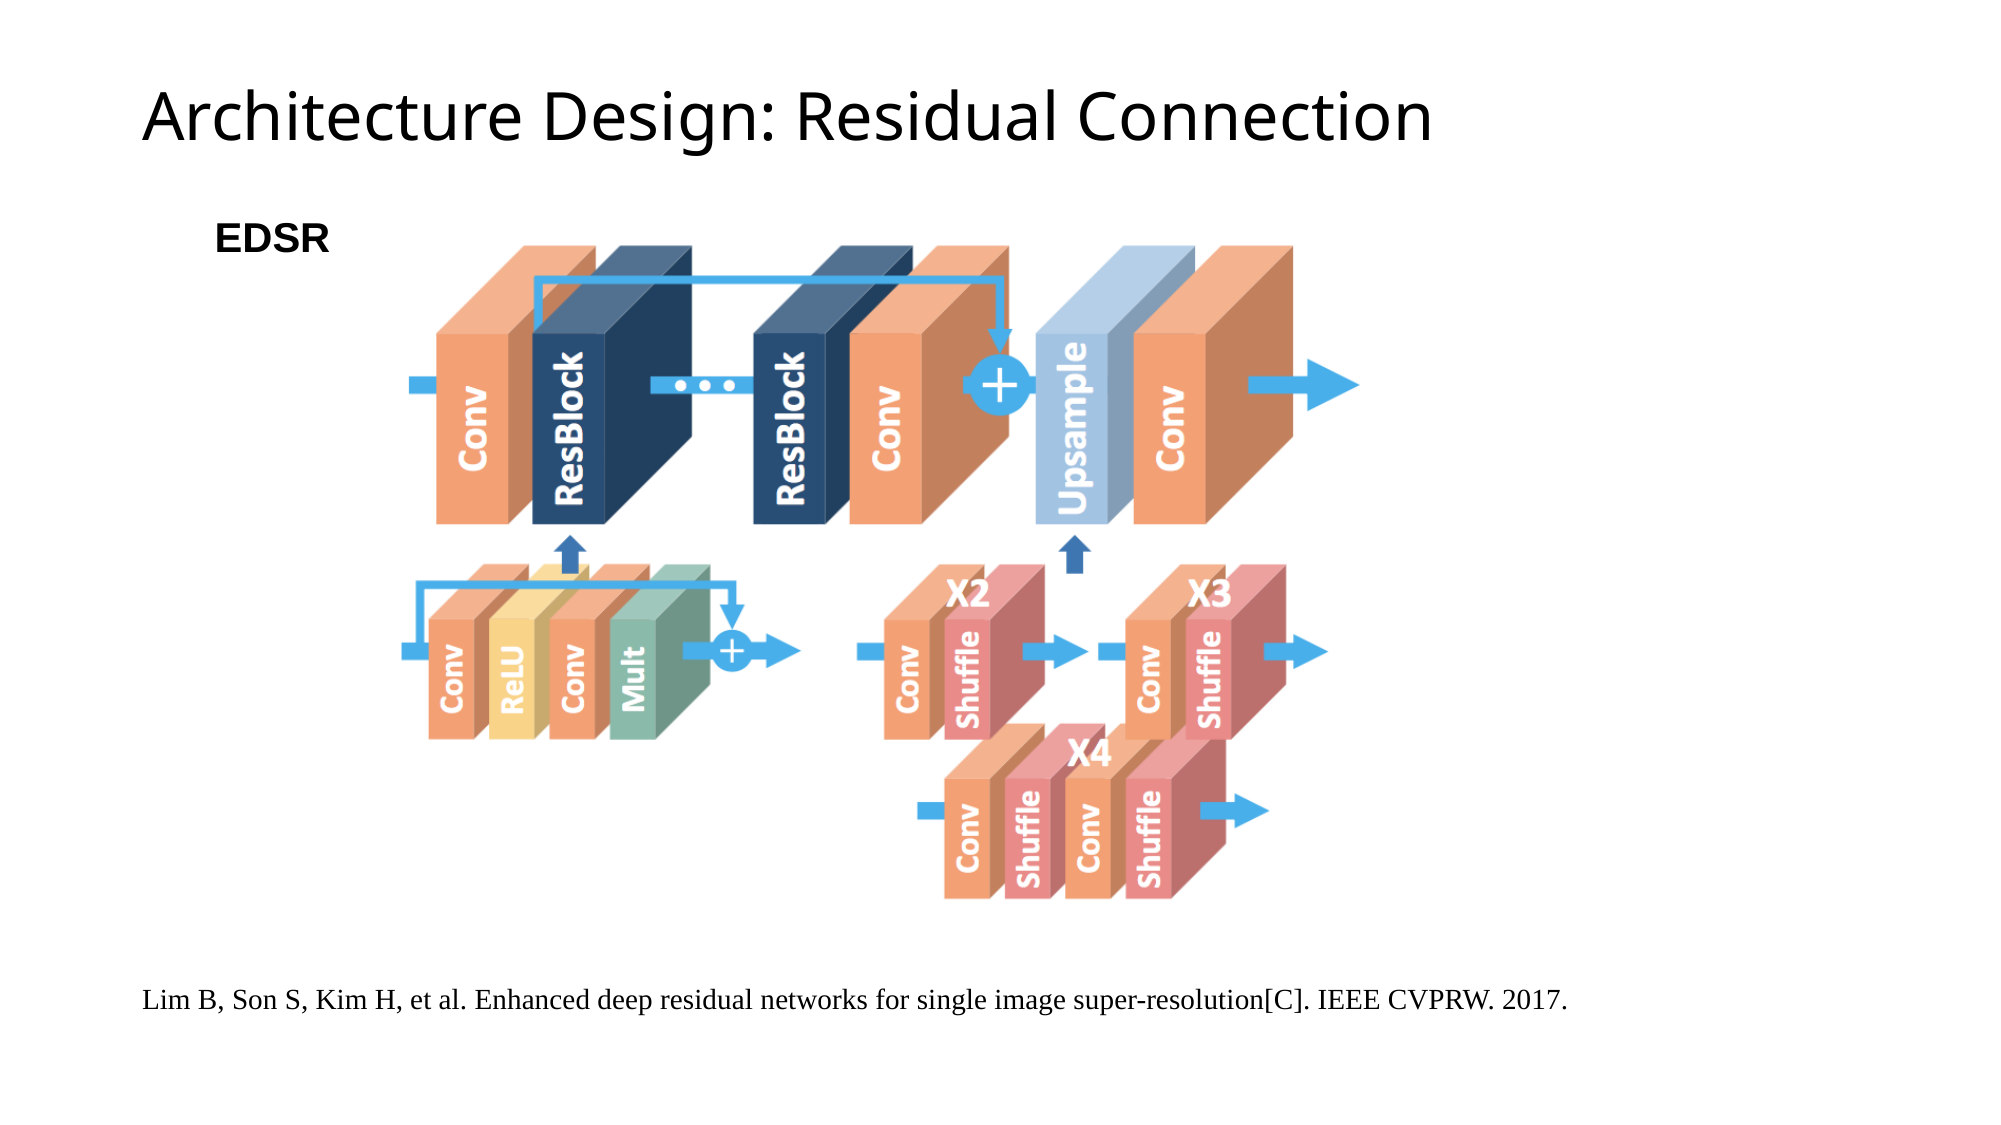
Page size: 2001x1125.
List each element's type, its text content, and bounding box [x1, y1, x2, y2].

picture [391, 236, 1366, 913]
text_box Architecture Design: Residual Connection [127, 66, 1801, 162]
text_box Lim B, Son S, Kim H, et al. Enhanced deep residual networks for single image super-resolution[C]. IEEE CVPRW. 2017. [127, 972, 1919, 1023]
text_box EDSR [199, 203, 346, 269]
